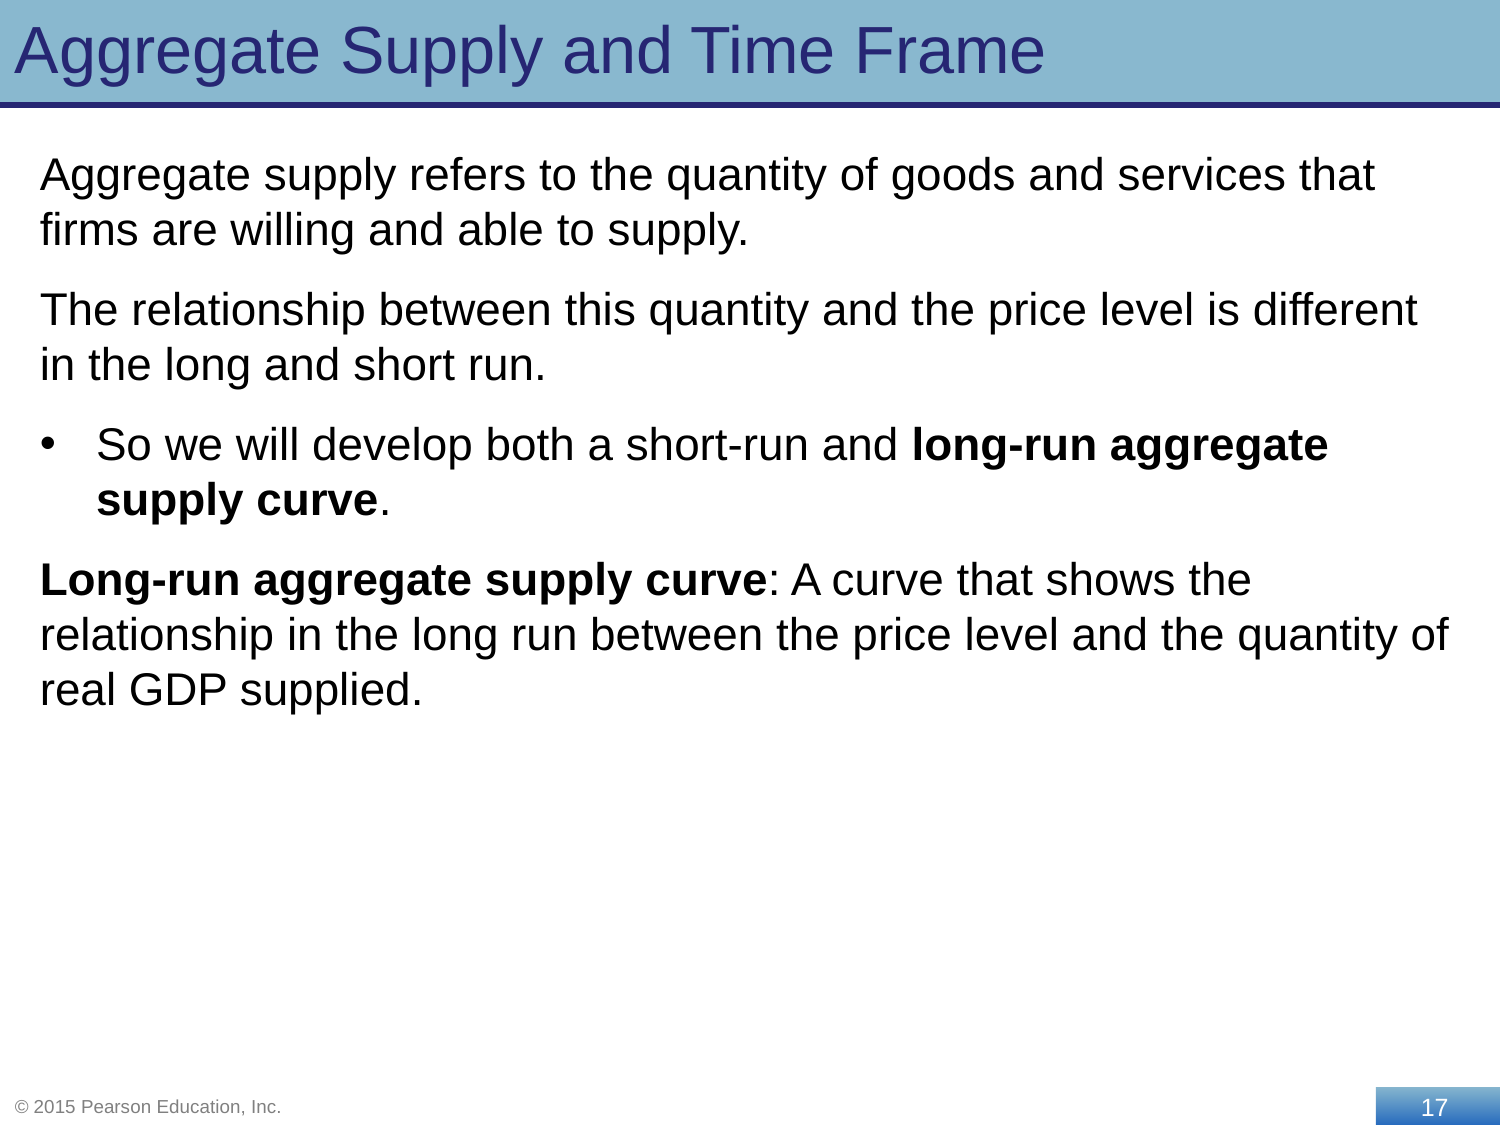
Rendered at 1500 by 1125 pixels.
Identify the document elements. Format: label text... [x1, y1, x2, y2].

list Aggregate supply refers to the quantity of goods and services that firms are willing and able to supply. The relationship between this quantity and the price level is different in the long and short run. So we will develop both a short-run and long-run aggregate supply curve. Long-run aggregate supply curve: A curve that shows the relationship in the long run between the price level and the quantity of real GDP supplied. [24, 137, 1475, 1063]
title Aggregate Supply and Time Frame [0, 0, 1500, 105]
